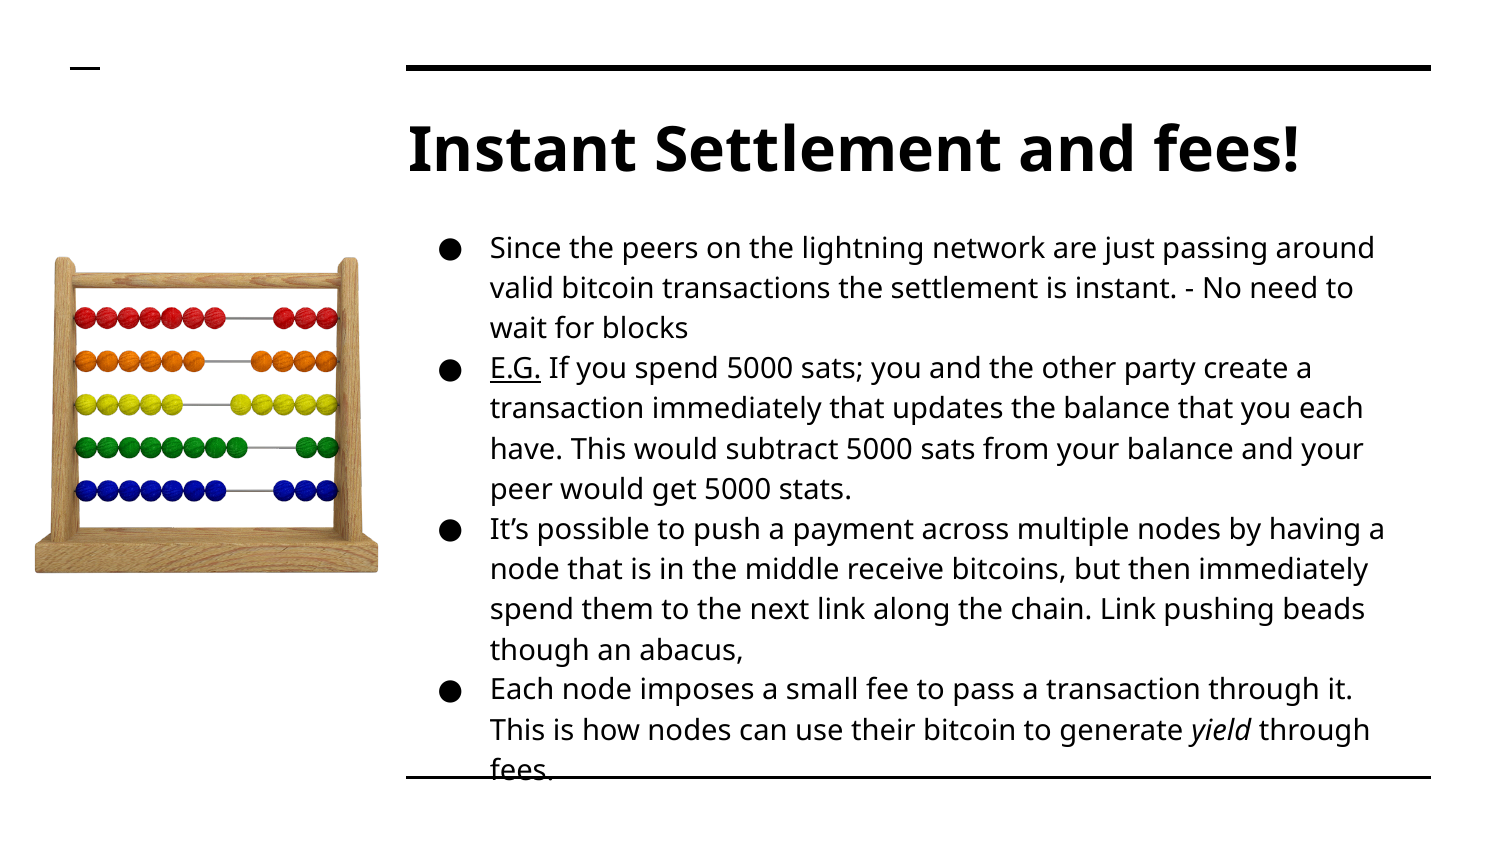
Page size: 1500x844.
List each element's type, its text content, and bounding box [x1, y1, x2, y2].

title Instant Settlement and fees! [393, 94, 1431, 199]
picture [28, 243, 385, 600]
list Since the peers on the lightning network are just passing around valid bitcoin transactions the settlement is instant. - No need to wait for blocks E.G. If you spend 5000 sats; you and the other party create a transaction immediately that updates the balance that you each have. This would subtract 5000 sats from your balance and your peer would get 5000 stats. It’s possible to push a payment across multiple nodes by having a node that is in the middle receive bitcoins, but then immediately spend them to the next link along the chain. Link pushing beads though an abacus, Each node imposes a small fee to pass a transaction through it. This is how nodes can use their bitcoin to generate yield through fees. [399, 208, 1425, 702]
